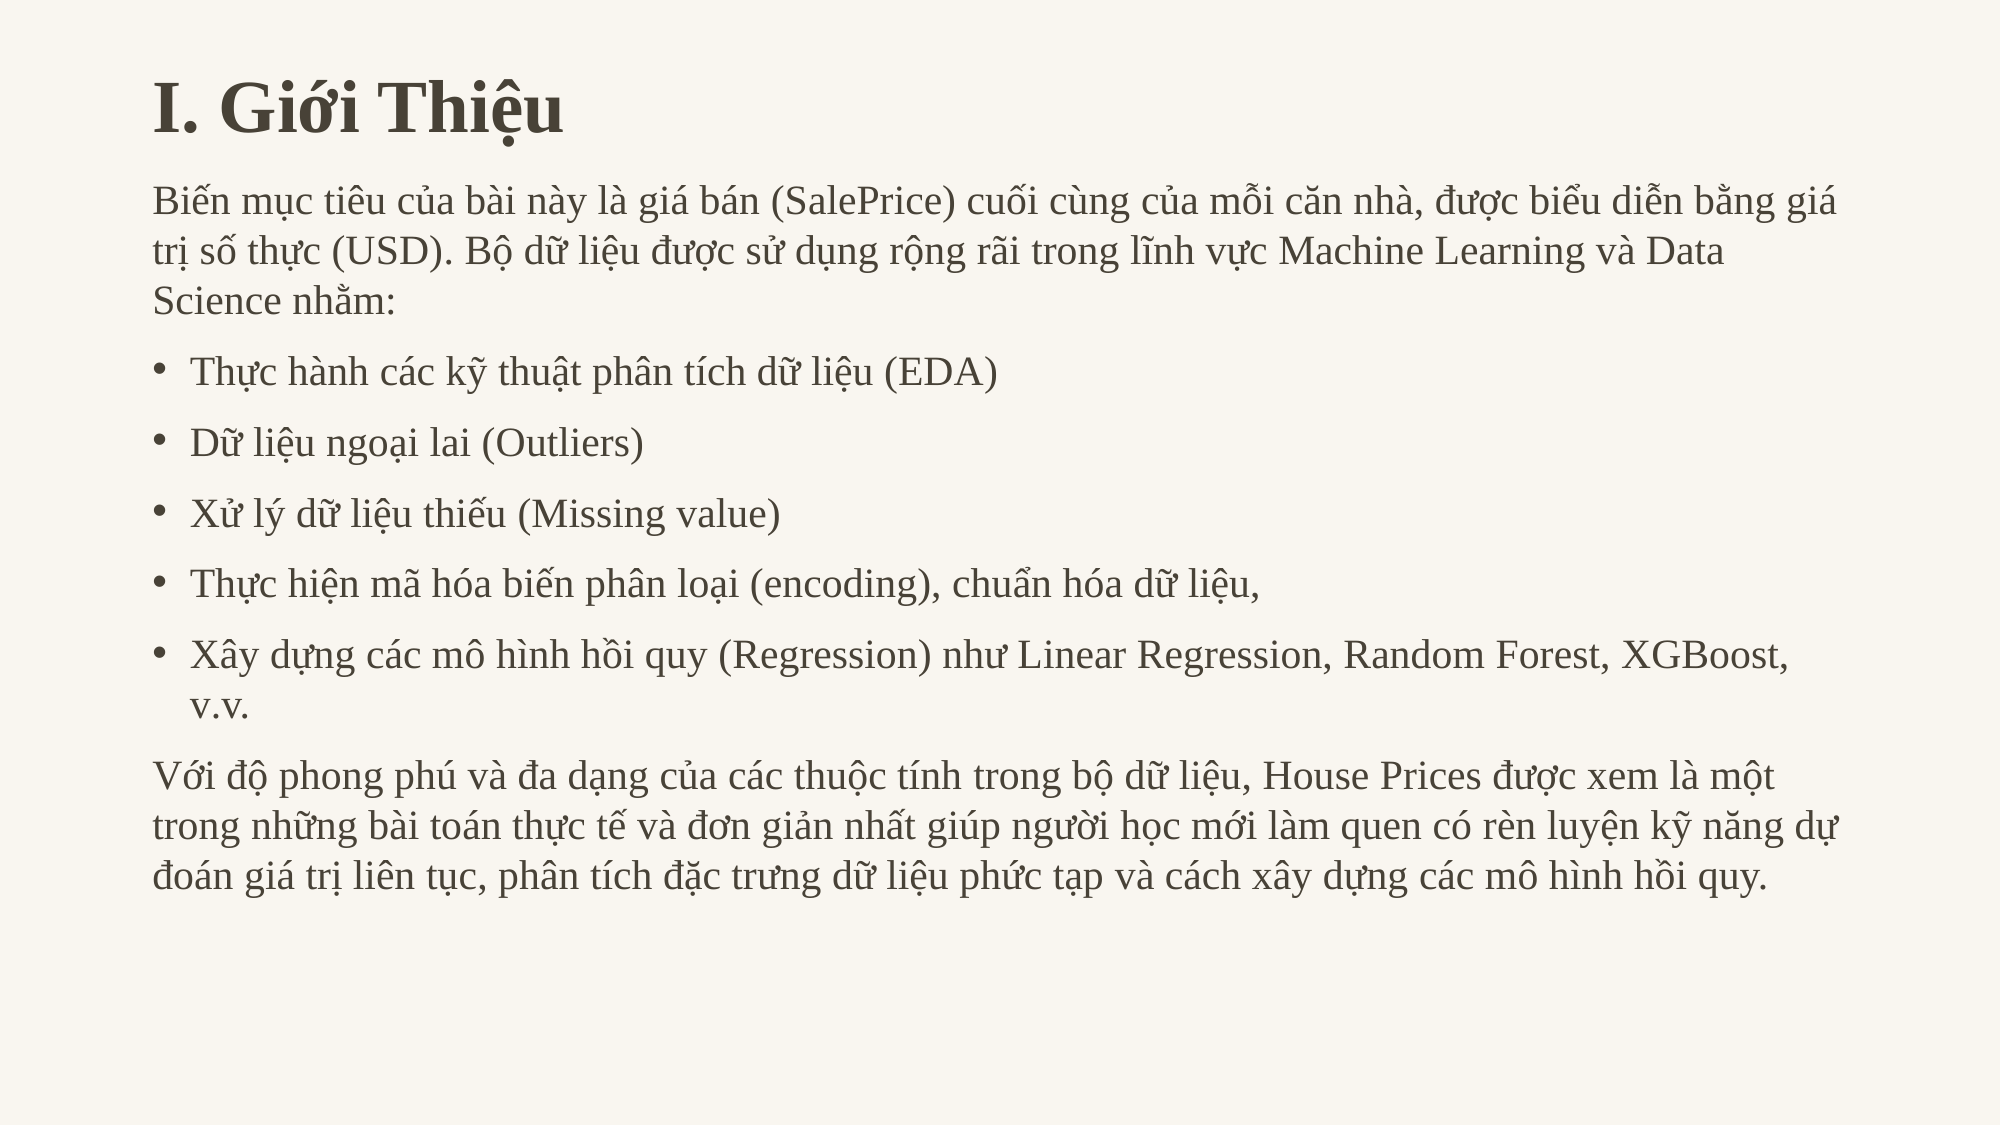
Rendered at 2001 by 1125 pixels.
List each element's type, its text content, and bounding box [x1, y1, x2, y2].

title I. Giới Thiệu [137, 59, 1863, 165]
list Biến mục tiêu của bài này là giá bán (SalePrice) cuối cùng của mỗi căn nhà, được biểu diễn bằng giá trị số thực (USD). Bộ dữ liệu được sử dụng rộng rãi trong lĩnh vực Machine Learning và Data Science nhằm: Thực hành các kỹ thuật phân tích dữ liệu (EDA) Dữ liệu ngoại lai (Outliers) Xử lý dữ liệu thiếu (Missing value) Thực hiện mã hóa biến phân loại (encoding), chuẩn hóa dữ liệu, Xây dựng các mô hình hồi quy (Regression) như Linear Regression, Random Forest, XGBoost, v.v. Với độ phong phú và đa dạng của các thuộc tính trong bộ dữ liệu, House Prices được xem là một trong những bài toán thực tế và đơn giản nhất giúp người học mới làm quen có rèn luyện kỹ năng dự đoán giá trị liên tục, phân tích đặc trưng dữ liệu phức tạp và cách xây dựng các mô hình hồi quy. [137, 165, 1863, 1014]
